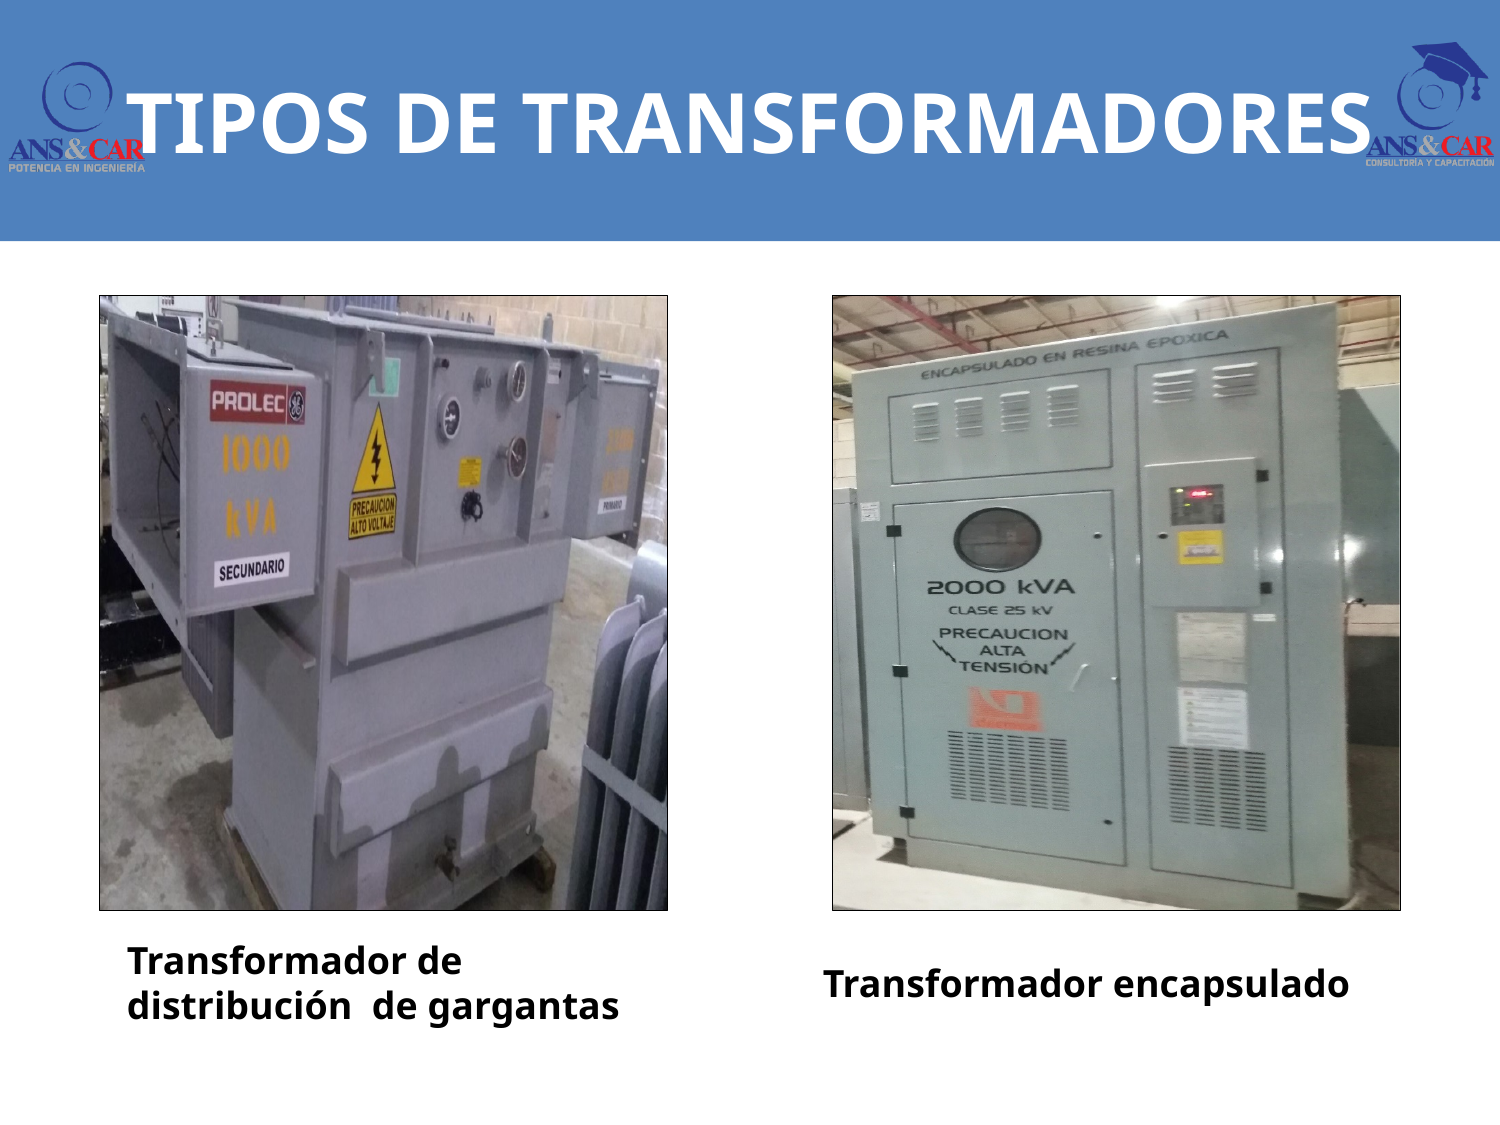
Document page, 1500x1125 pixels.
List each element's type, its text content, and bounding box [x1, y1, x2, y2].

picture [832, 295, 1400, 911]
text_box Transformador de distribución de gargantas [112, 929, 691, 1035]
picture [100, 295, 668, 911]
text_box Transformador encapsulado [808, 952, 1387, 1012]
picture [1366, 42, 1494, 167]
picture [0, 54, 153, 181]
title TIPOS DE TRANSFORMADORES [0, 0, 1500, 242]
